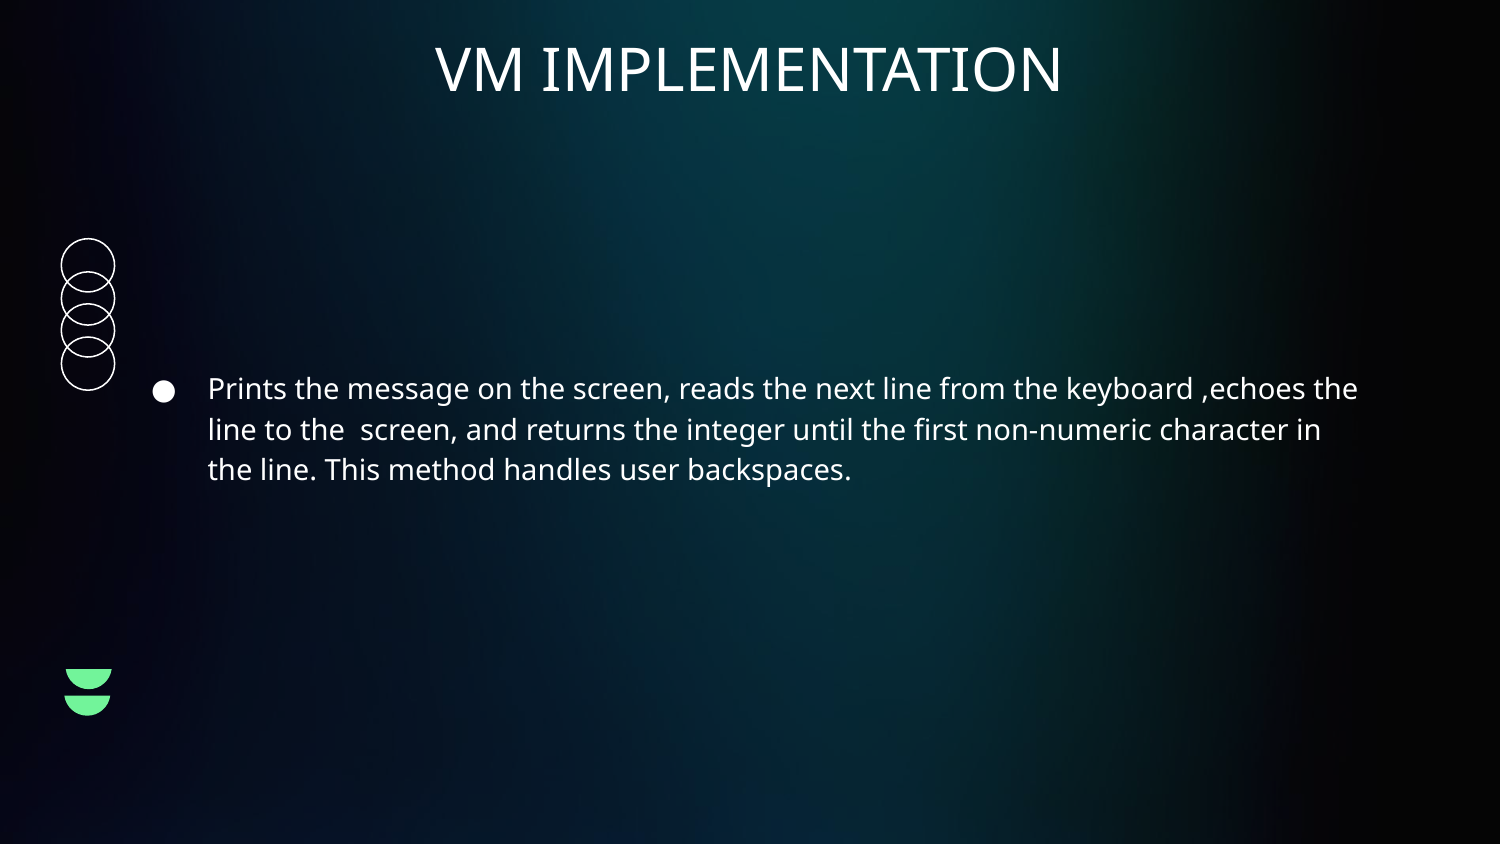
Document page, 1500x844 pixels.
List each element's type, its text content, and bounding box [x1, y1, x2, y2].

list Prints the message on the screen, reads the next line from the keyboard ,echoes the line to the screen, and returns the integer until the first non-numeric character in the line. This method handles user backspaces. [117, 350, 1383, 494]
title VM IMPLEMENTATION [117, 30, 1383, 100]
picture [0, 0, 1500, 844]
